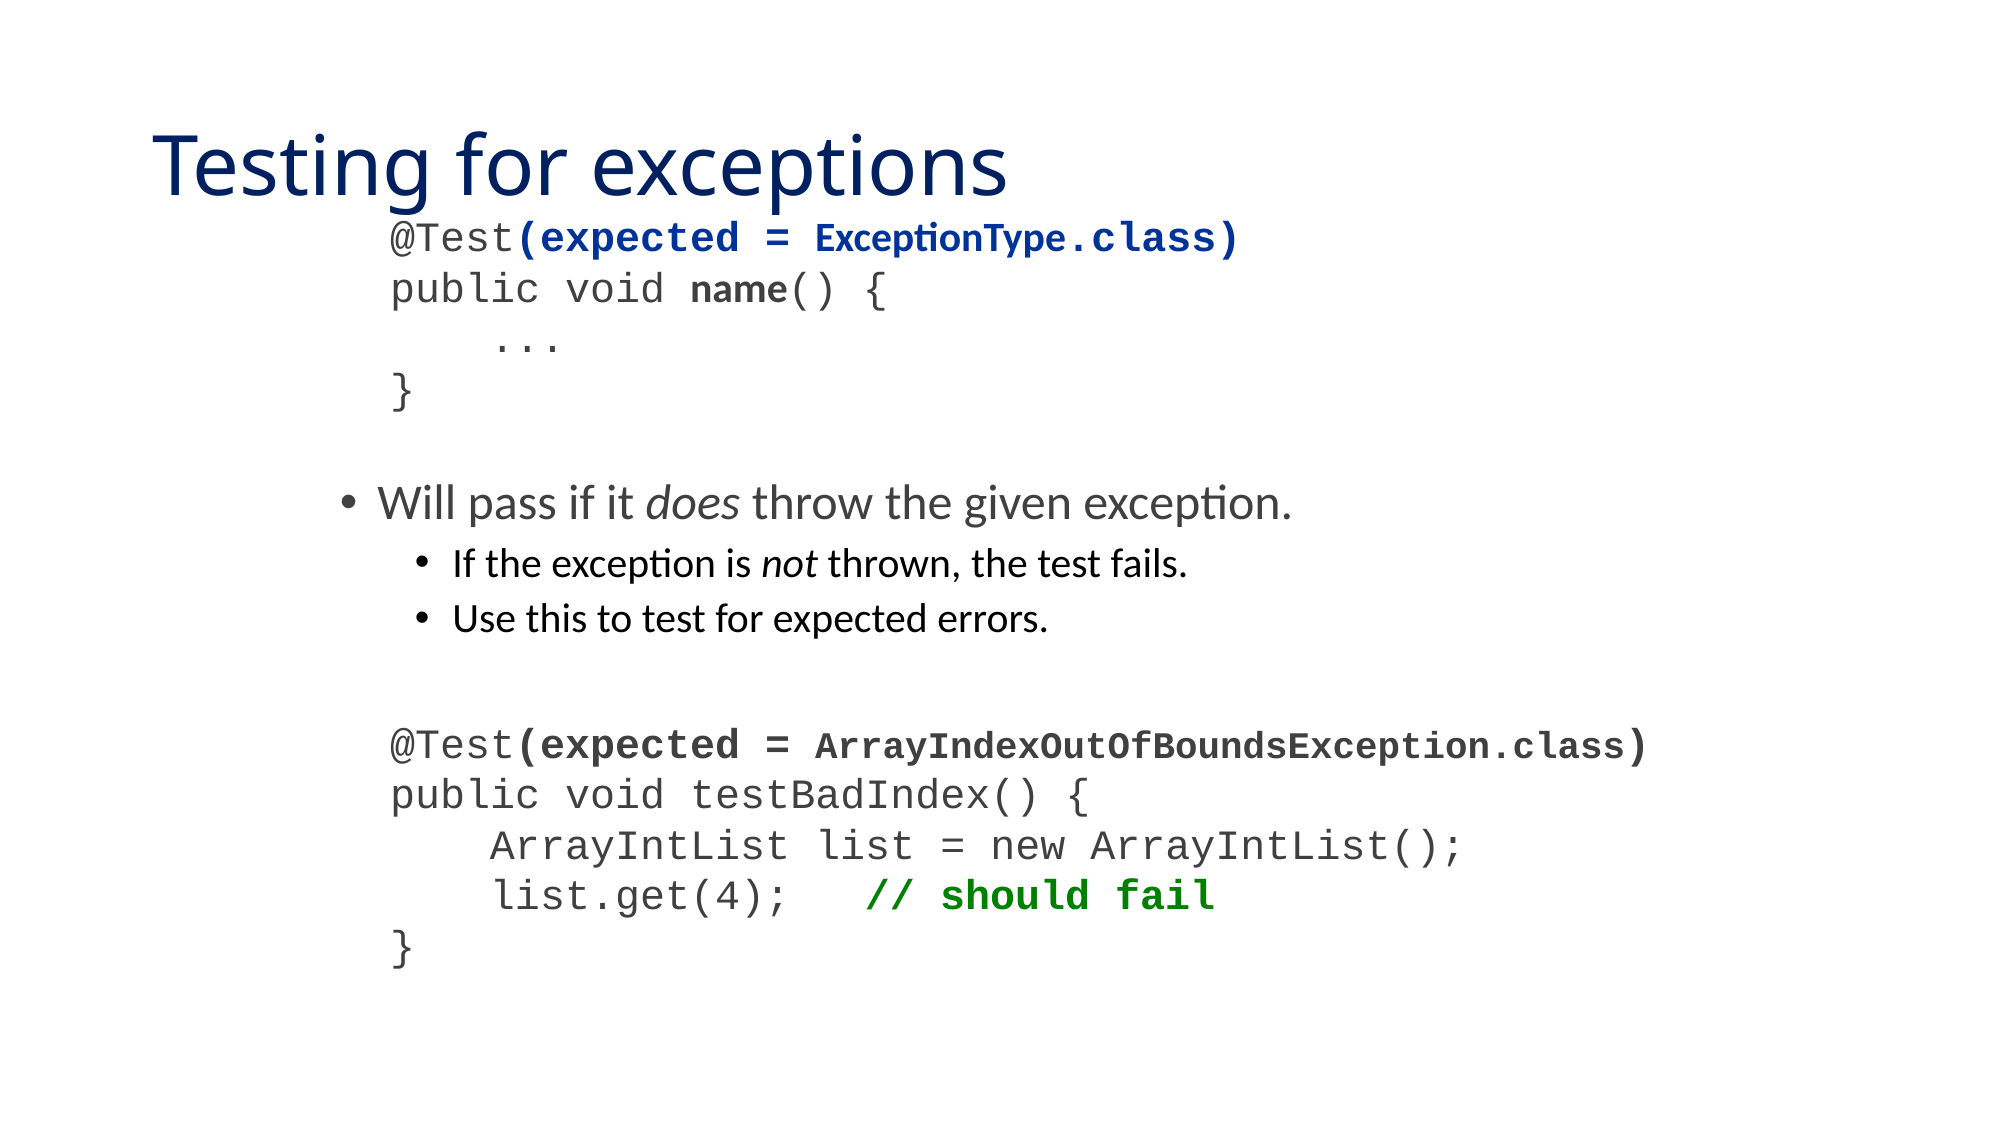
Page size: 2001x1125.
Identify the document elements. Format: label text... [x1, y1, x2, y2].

title Testing for exceptions [137, 59, 1863, 278]
list @Test(expected = ExceptionType.class) public void name() { ... } Will pass if it does throw the given exception. If the exception is not thrown, the test fails. Use this to test for expected errors. @Test(expected = ArrayIndexOutOfBoundsException.class) public void testBadIndex() { ArrayIntList list = new ArrayIntList(); list.get(4); // should fail } [249, 212, 1750, 1125]
